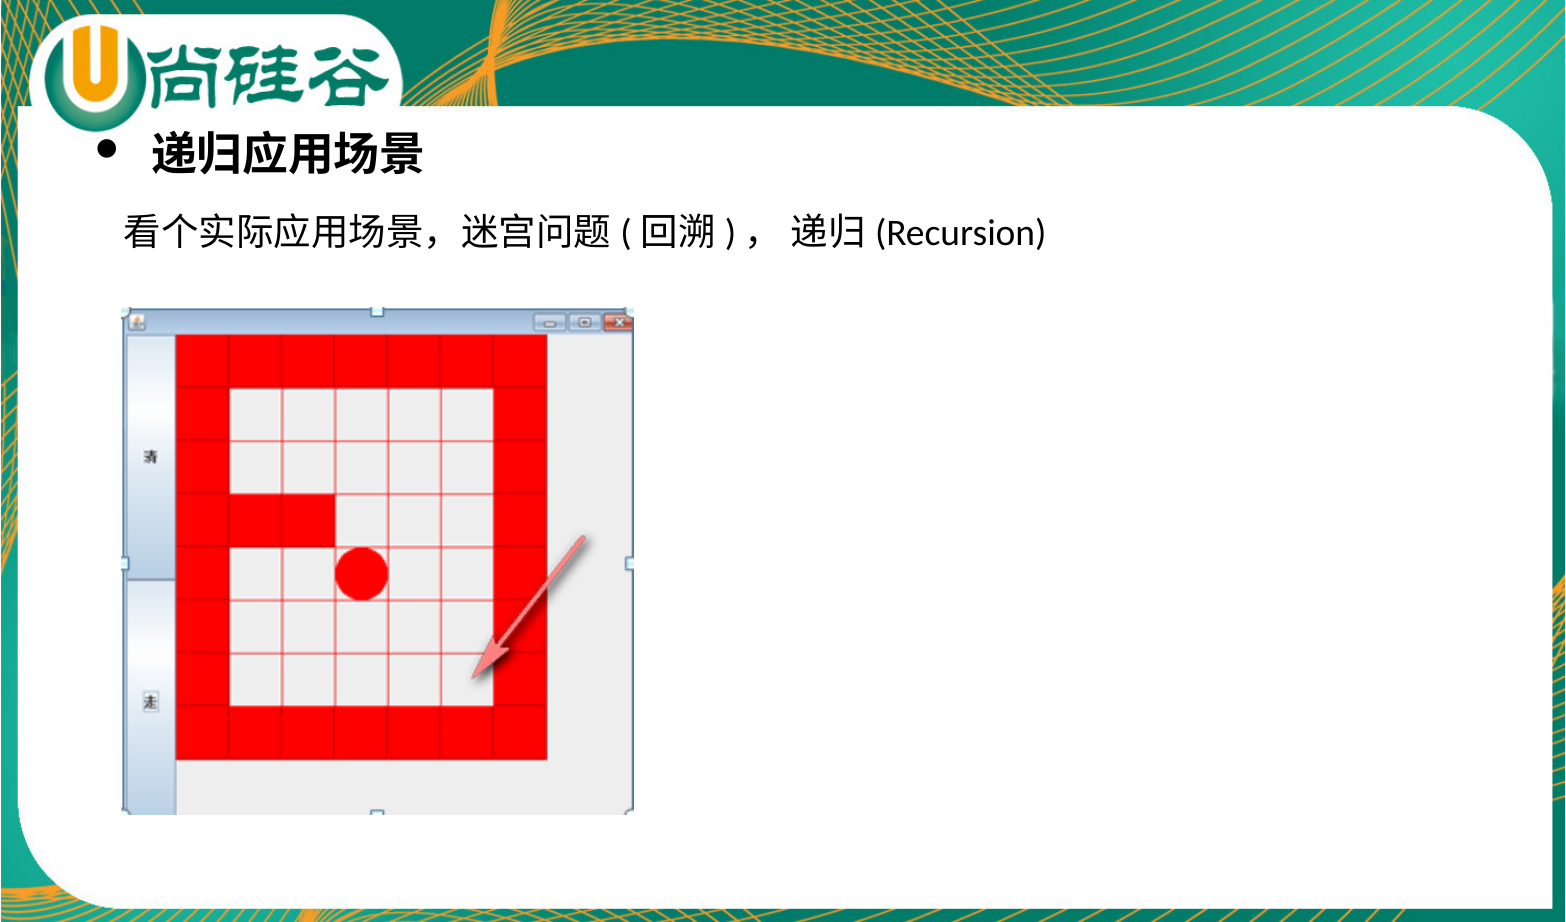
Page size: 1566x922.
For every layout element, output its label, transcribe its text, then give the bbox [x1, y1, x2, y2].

picture [0, 0, 1566, 922]
text_box 看个实际应用场景，迷宫问题(回溯)， 递归(Recursion) [109, 200, 1445, 621]
text_box 递归应用场景 [79, 123, 1325, 188]
